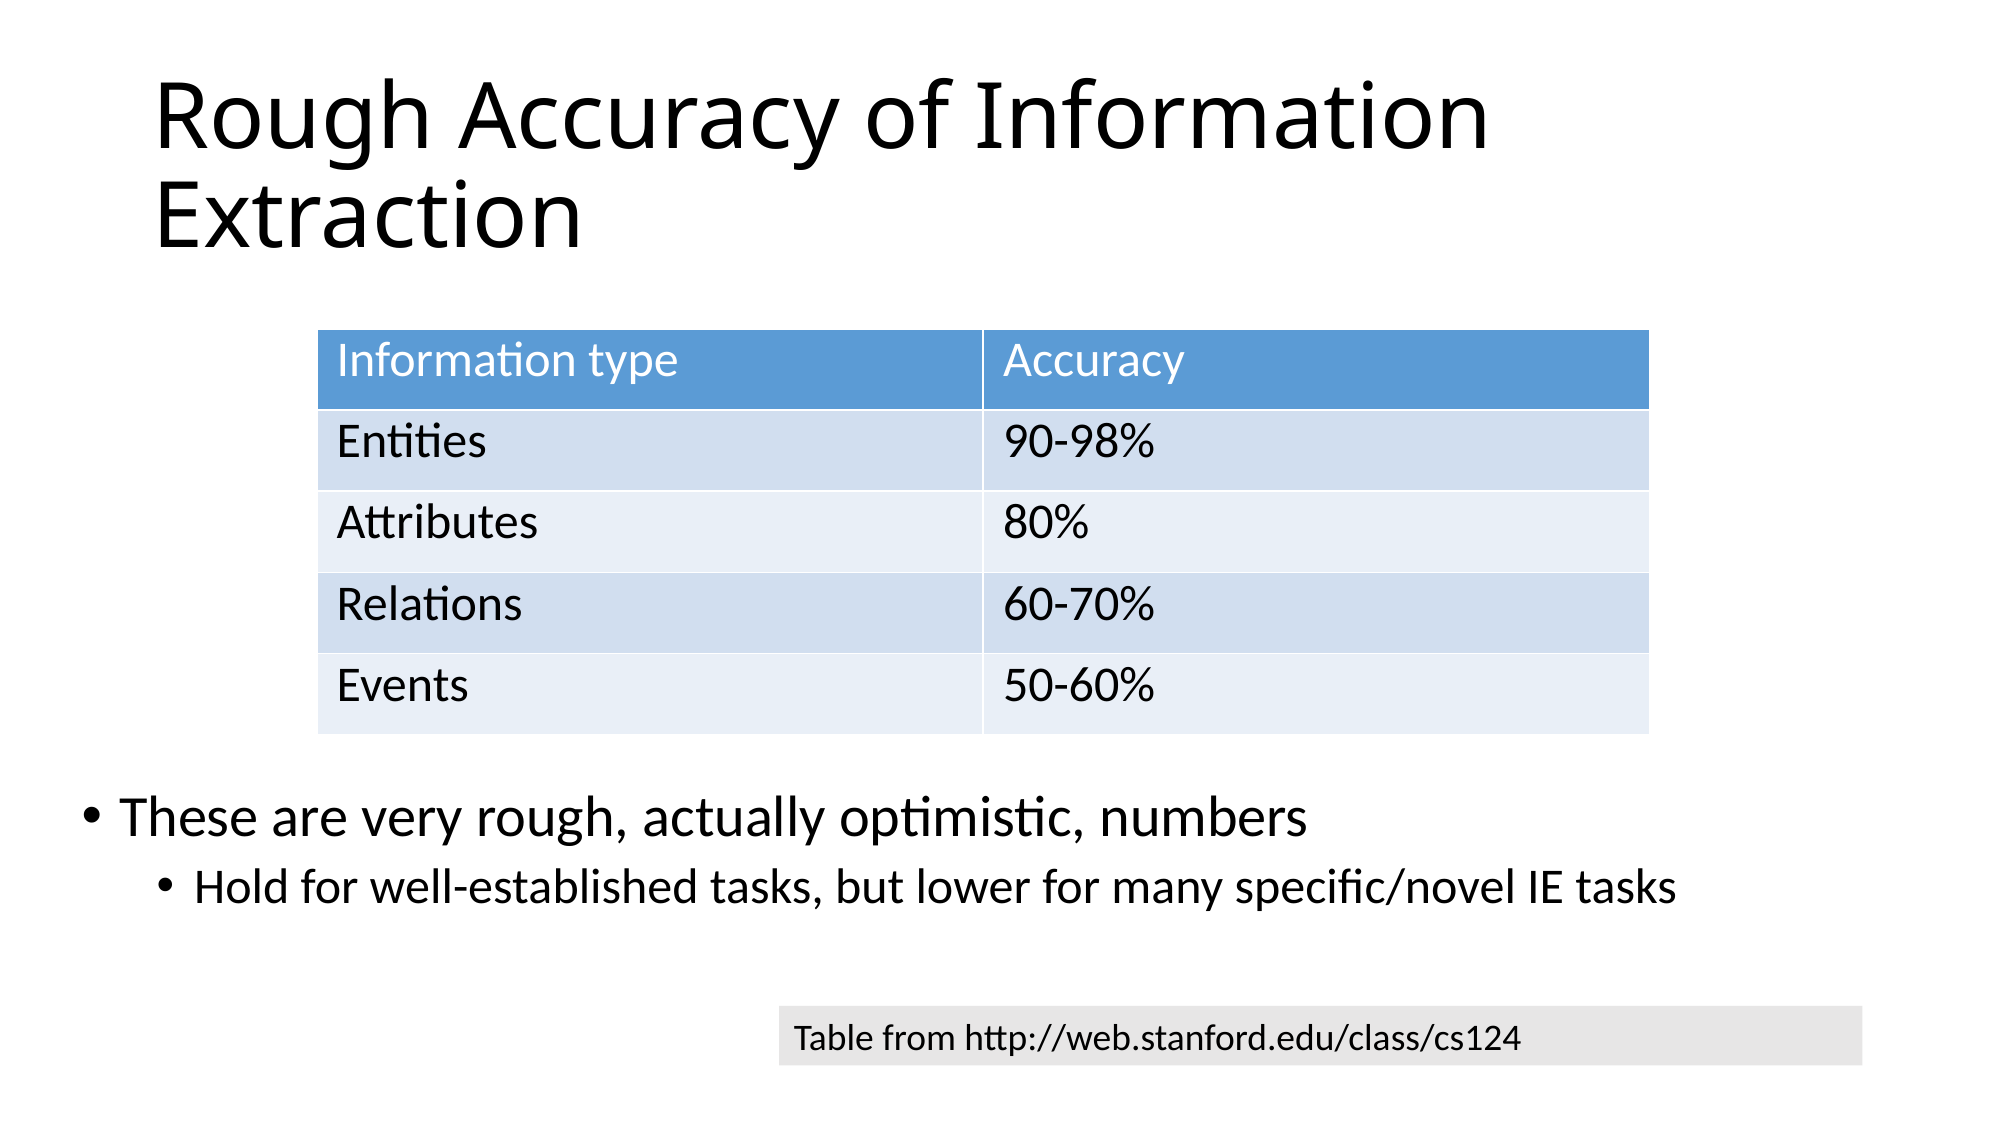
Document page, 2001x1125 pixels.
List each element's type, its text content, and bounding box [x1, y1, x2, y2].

table_cell 80% [984, 492, 1649, 572]
text_box Table from http://web.stanford.edu/class/cs124 [779, 1005, 1863, 1066]
table_cell 90-98% [984, 411, 1649, 490]
table_cell Events [318, 654, 982, 734]
table_header Accuracy [984, 330, 1649, 409]
table_cell Attributes [318, 492, 982, 572]
list These are very rough, actually optimistic, numbers Hold for well-established tasks, but lower for many specific/novel IE tasks [66, 779, 1934, 992]
title Rough Accuracy of Information Extraction [137, 59, 1863, 278]
table_cell 60-70% [984, 573, 1649, 653]
table_cell Entities [318, 411, 982, 490]
table_header Information type [318, 330, 982, 409]
table_cell Relations [318, 573, 982, 653]
table_cell 50-60% [984, 654, 1649, 734]
